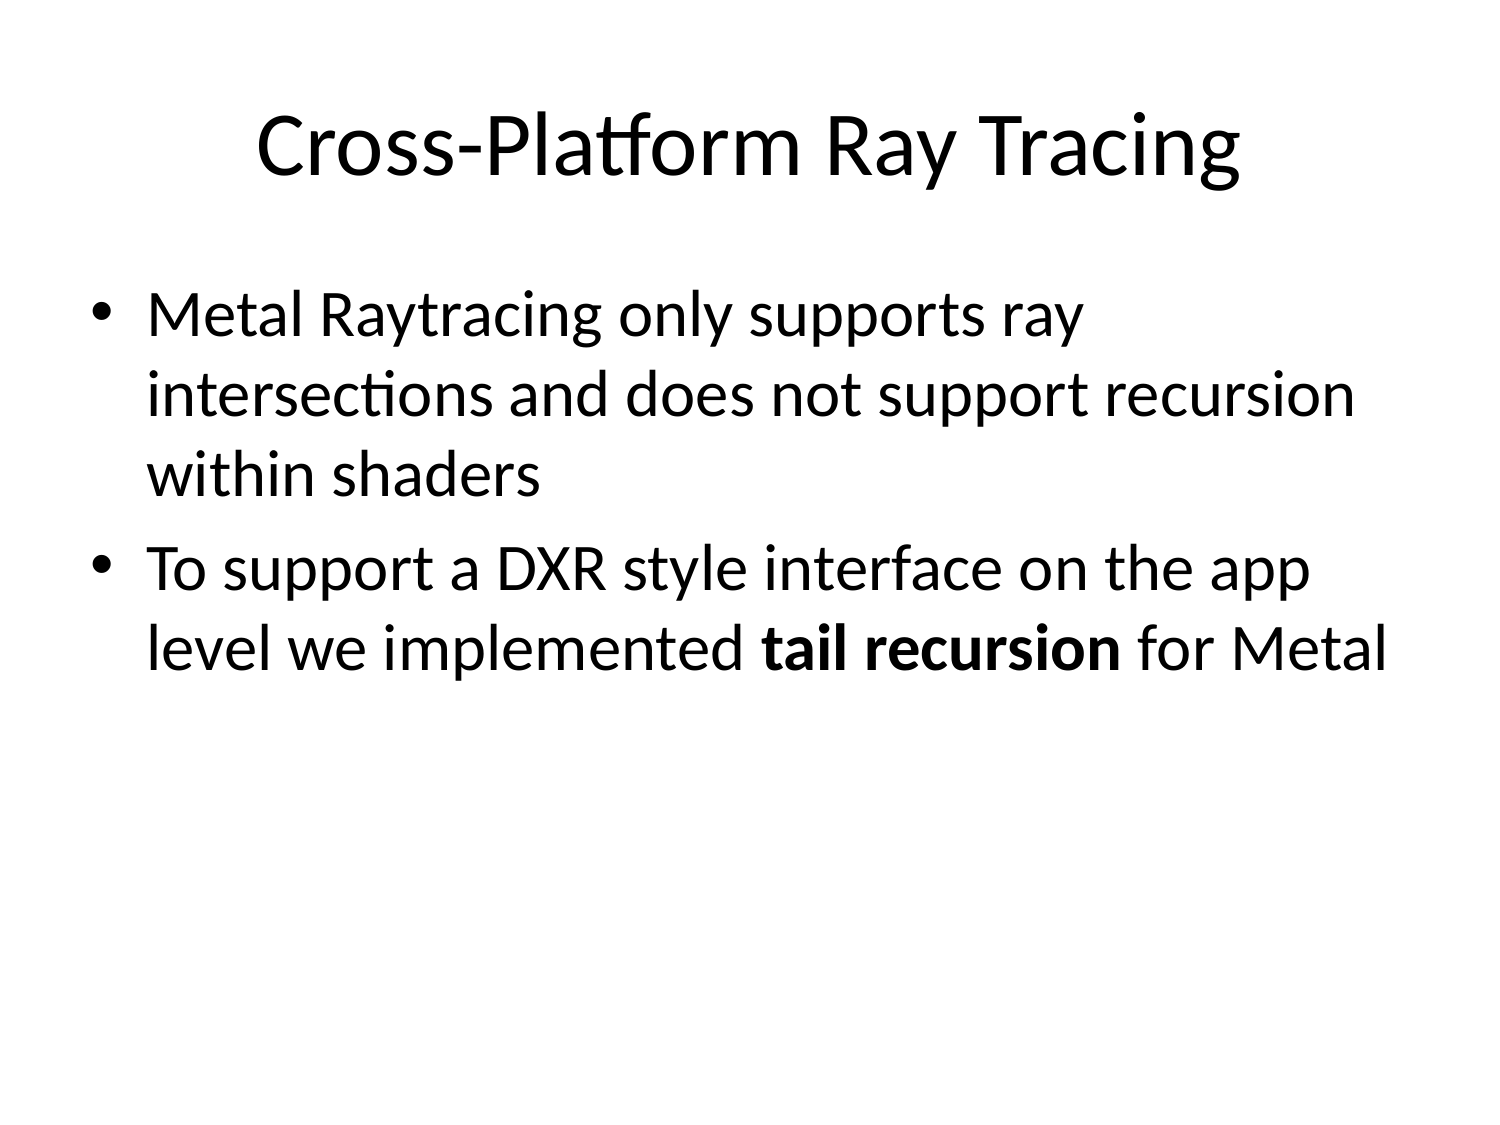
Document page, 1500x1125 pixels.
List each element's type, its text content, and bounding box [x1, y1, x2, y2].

title Cross-Platform Ray Tracing [75, 45, 1425, 233]
list Metal Raytracing only supports ray intersections and does not support recursion within shaders To support a DXR style interface on the app level we implemented tail recursion for Metal [75, 262, 1425, 1113]
